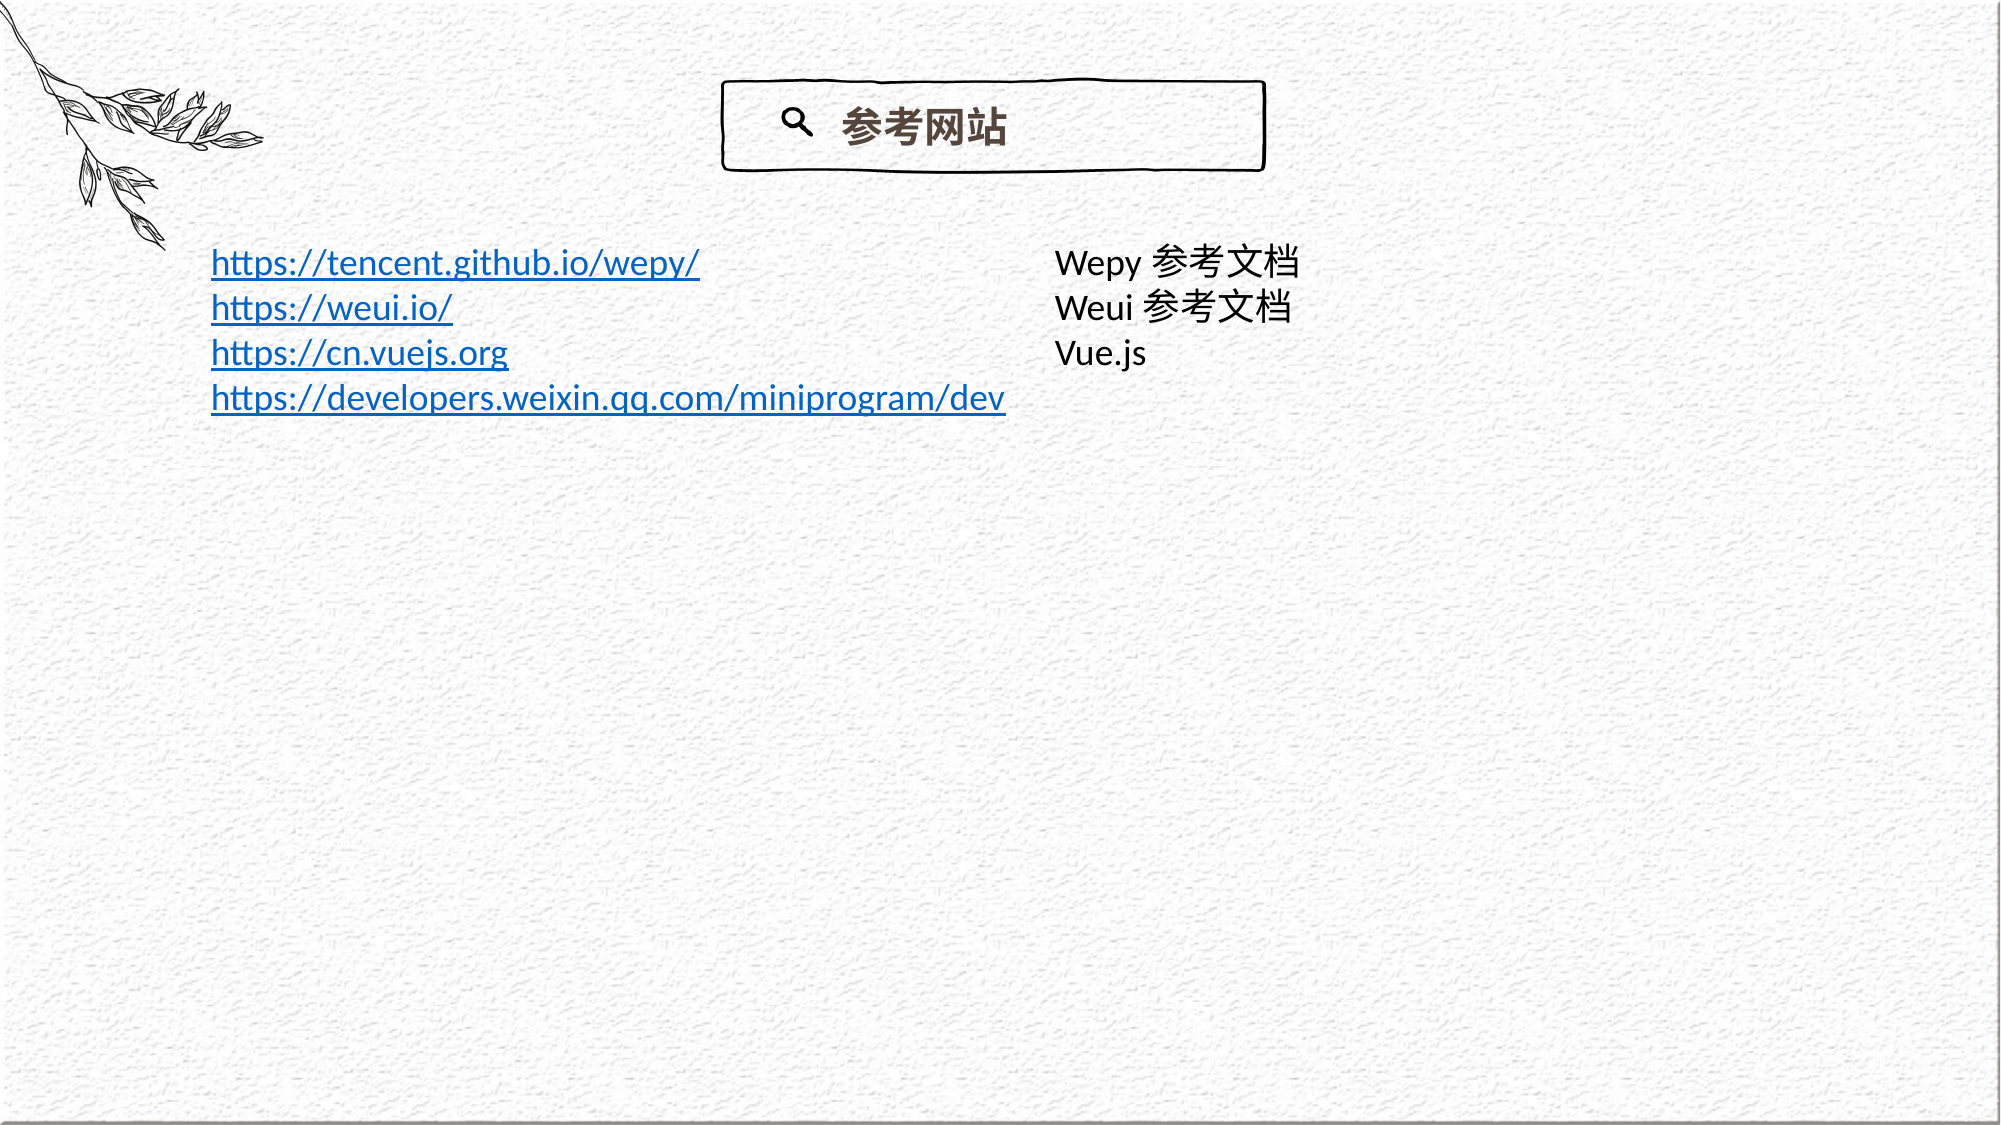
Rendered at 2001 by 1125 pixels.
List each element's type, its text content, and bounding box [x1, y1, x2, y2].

text_box https://tencent.github.io/wepy/ https://weui.io/ https://cn.vuejs.org https://developers.weixin.qq.com/miniprogram/dev [196, 230, 1111, 426]
text_box Wepy参考文档 Weui参考文档 Vue.js [1040, 230, 1589, 381]
picture [0, 0, 2001, 1125]
